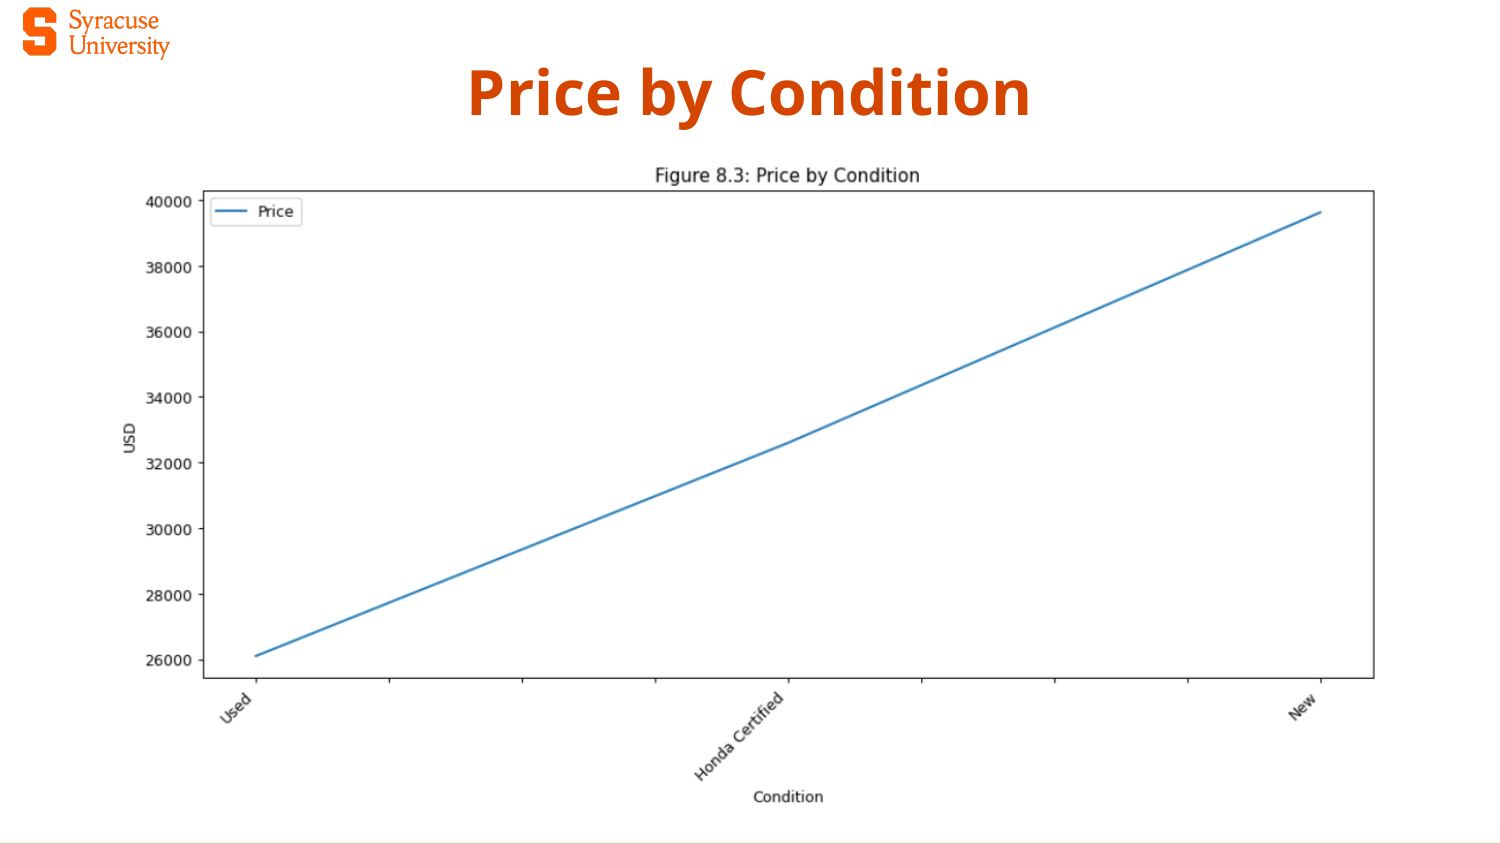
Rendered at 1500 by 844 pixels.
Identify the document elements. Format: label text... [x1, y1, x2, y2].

picture [23, 7, 170, 61]
title Price by Condition [288, 33, 1212, 157]
picture [117, 158, 1383, 806]
